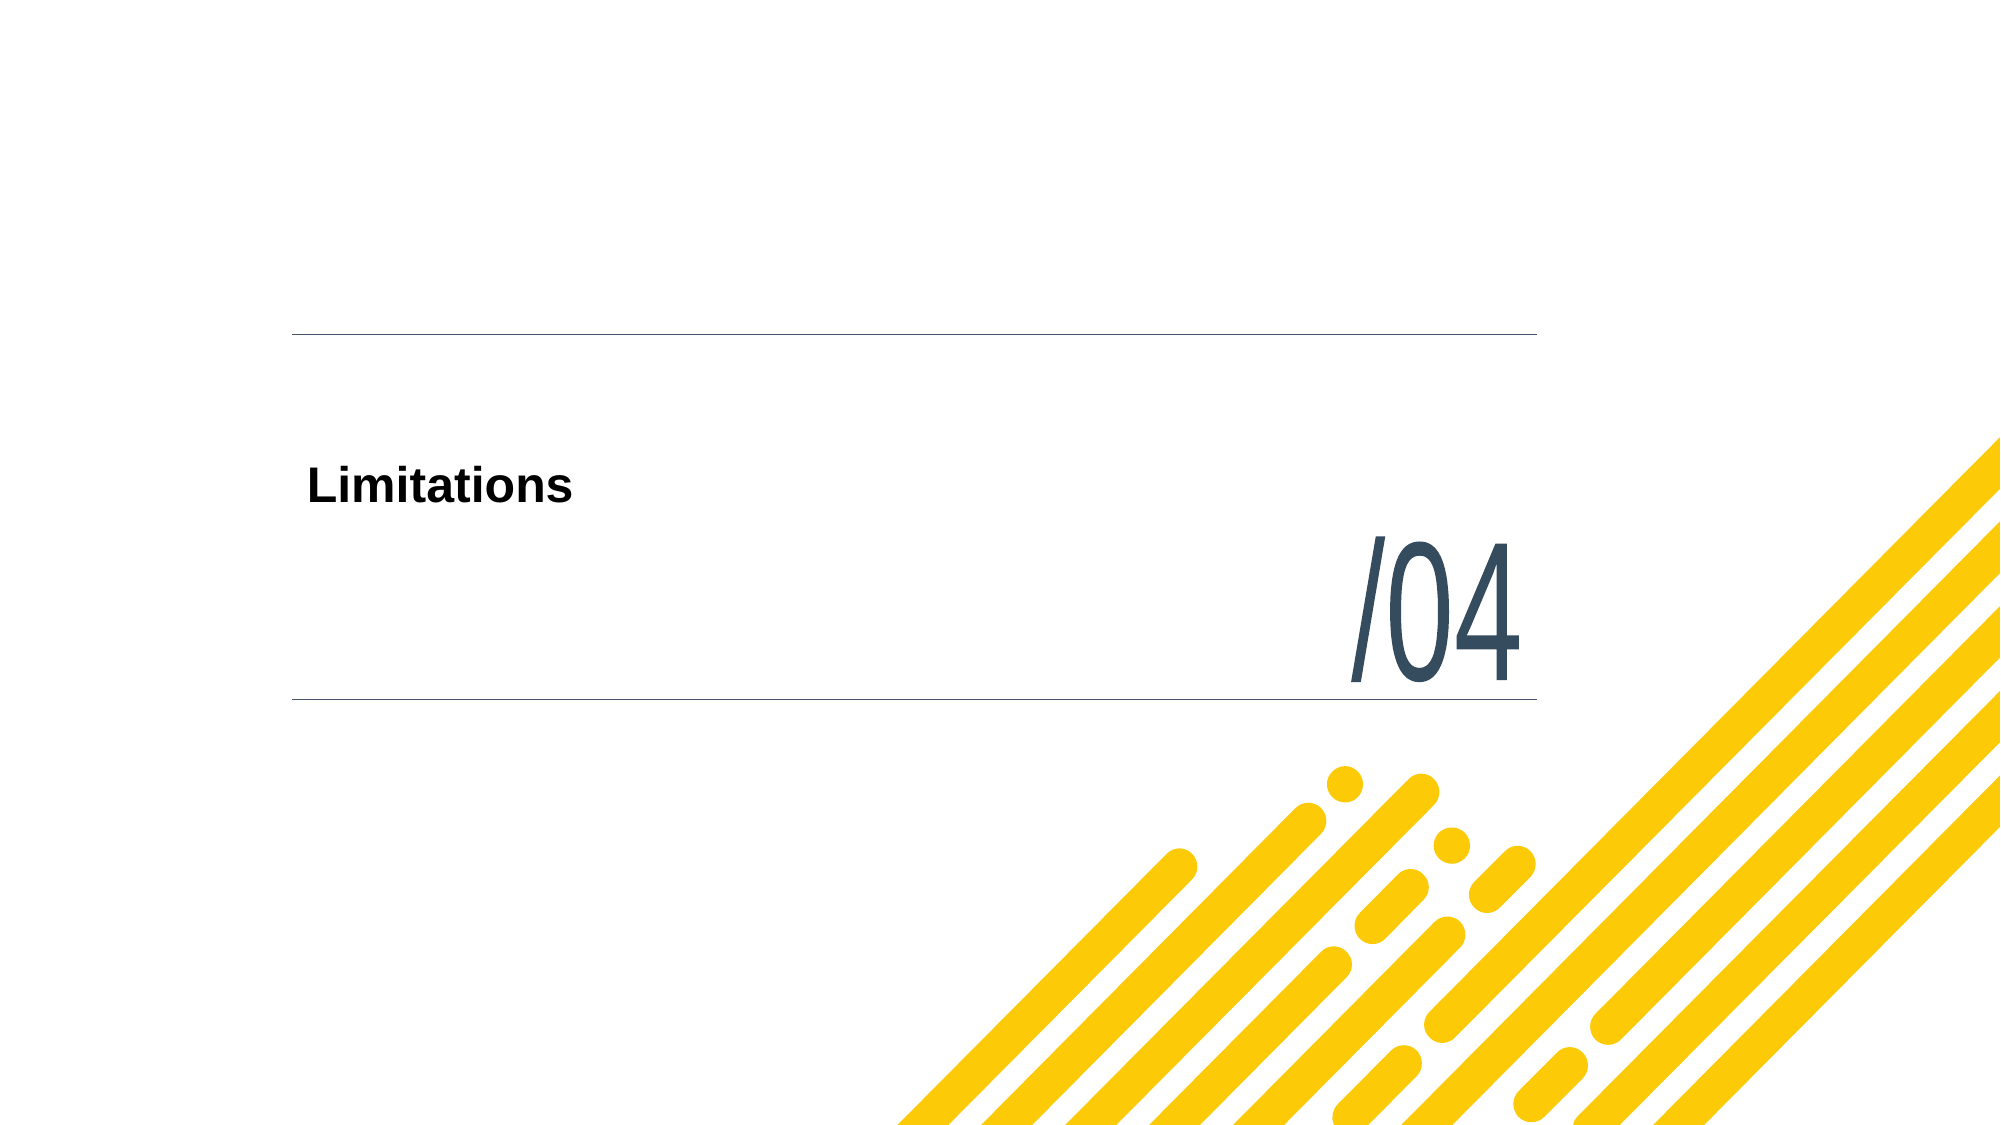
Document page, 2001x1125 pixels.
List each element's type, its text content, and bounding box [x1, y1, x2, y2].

title Limitations [291, 332, 1537, 521]
